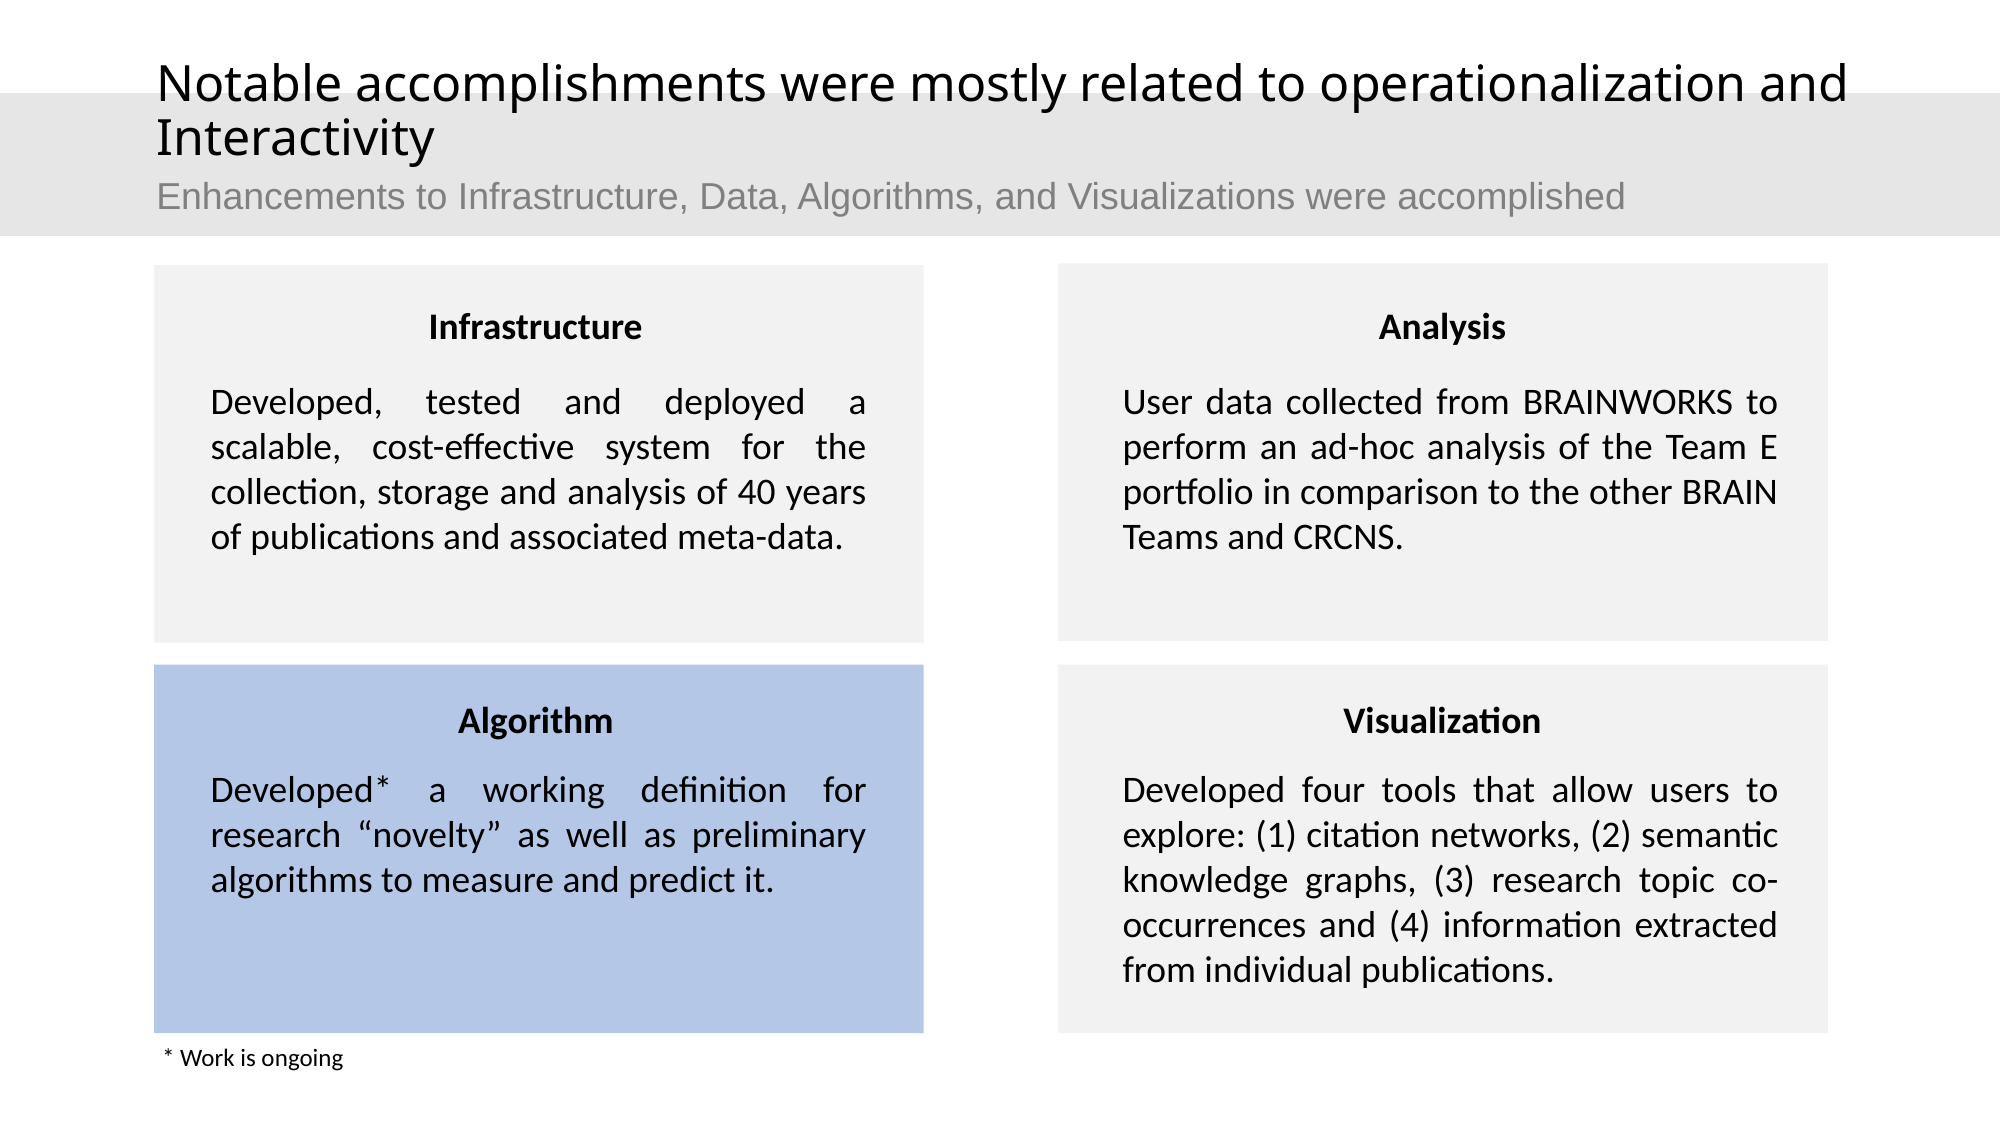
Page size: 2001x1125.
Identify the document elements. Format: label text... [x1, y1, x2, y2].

text_box Enhancements to Infrastructure, Data, Algorithms, and Visualizations were accomplished [141, 146, 1908, 249]
text_box Algorithm [151, 688, 921, 749]
text_box Developed* a working definition for research “novelty” as well as preliminary algorithms to measure and predict it. [195, 757, 882, 908]
text_box Visualization [1057, 688, 1828, 749]
text_box [1867, 93, 2000, 236]
text_box [1057, 262, 1829, 642]
text_box Infrastructure [151, 294, 921, 355]
text_box [1057, 664, 1829, 1034]
text_box [153, 664, 925, 1034]
text_box Notable accomplishments were mostly related to operationalization and Interactivity [141, 87, 1867, 146]
text_box * Work is ongoing [147, 1033, 359, 1079]
text_box Analysis [1057, 294, 1828, 355]
text_box User data collected from BRAINWORKS to perform an ad-hoc analysis of the Team E portfolio in comparison to the other BRAIN Teams and CRCNS. [1107, 369, 1794, 565]
text_box [0, 93, 141, 236]
text_box Developed, tested and deployed a scalable, cost-effective system for the collection, storage and analysis of 40 years of publications and associated meta-data. [195, 369, 882, 565]
text_box [153, 264, 925, 644]
text_box Developed four tools that allow users to explore: (1) citation networks, (2) semantic knowledge graphs, (3) research topic co-occurrences and (4) information extracted from individual publications. [1107, 757, 1794, 998]
